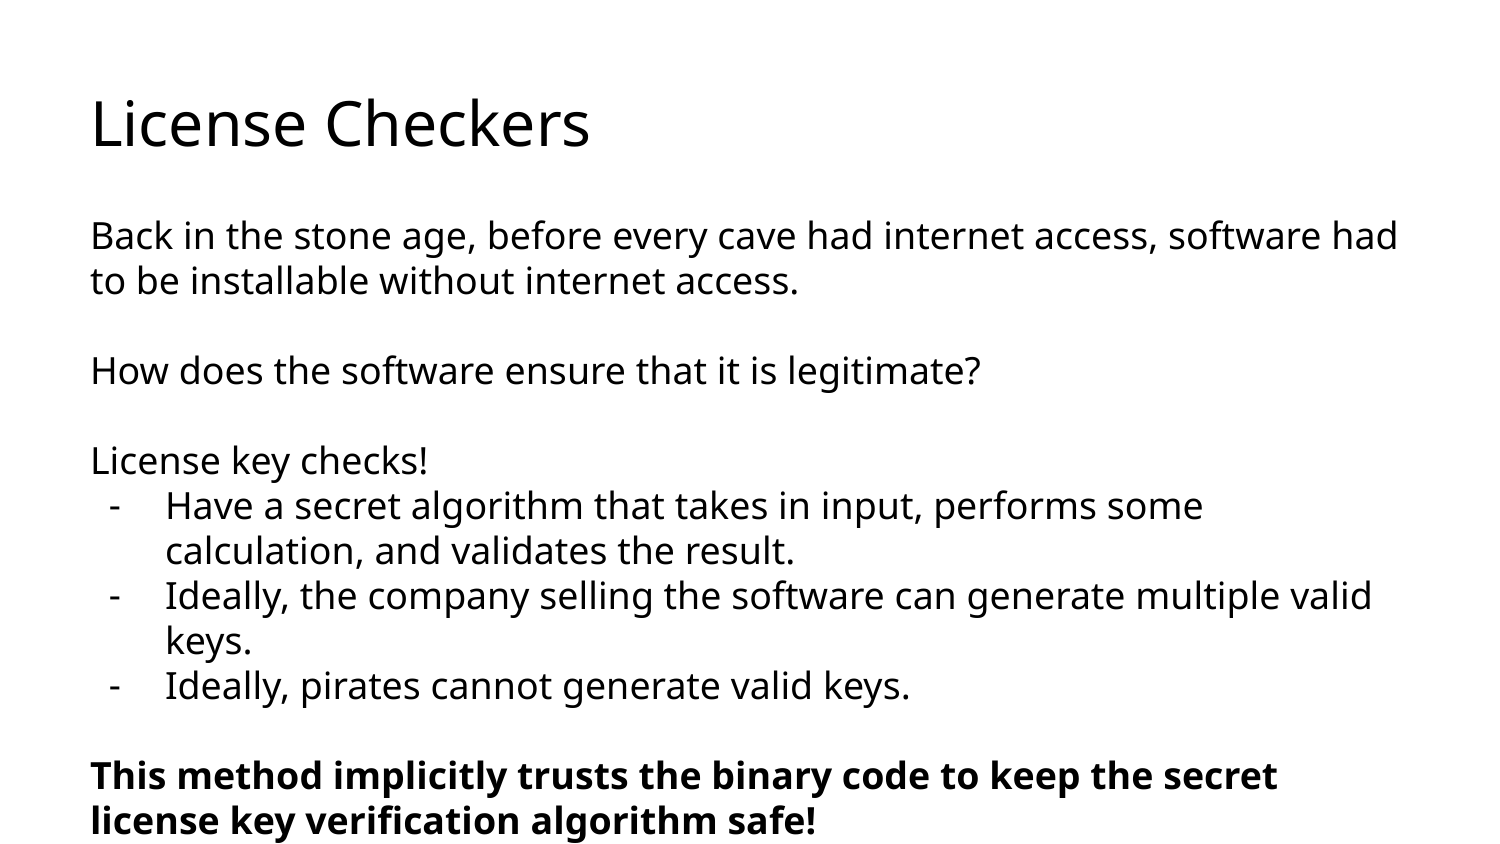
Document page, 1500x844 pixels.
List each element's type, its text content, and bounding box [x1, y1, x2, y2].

title License Checkers [75, 33, 1425, 175]
list Back in the stone age, before every cave had internet access, software had to be installable without internet access. How does the software ensure that it is legitimate? License key checks! Have a secret algorithm that takes in input, performs some calculation, and validates the result. Ideally, the company selling the software can generate multiple valid keys. Ideally, pirates cannot generate valid keys. This method implicitly trusts the binary code to keep the secret license key verification algorithm safe! [75, 196, 1425, 808]
